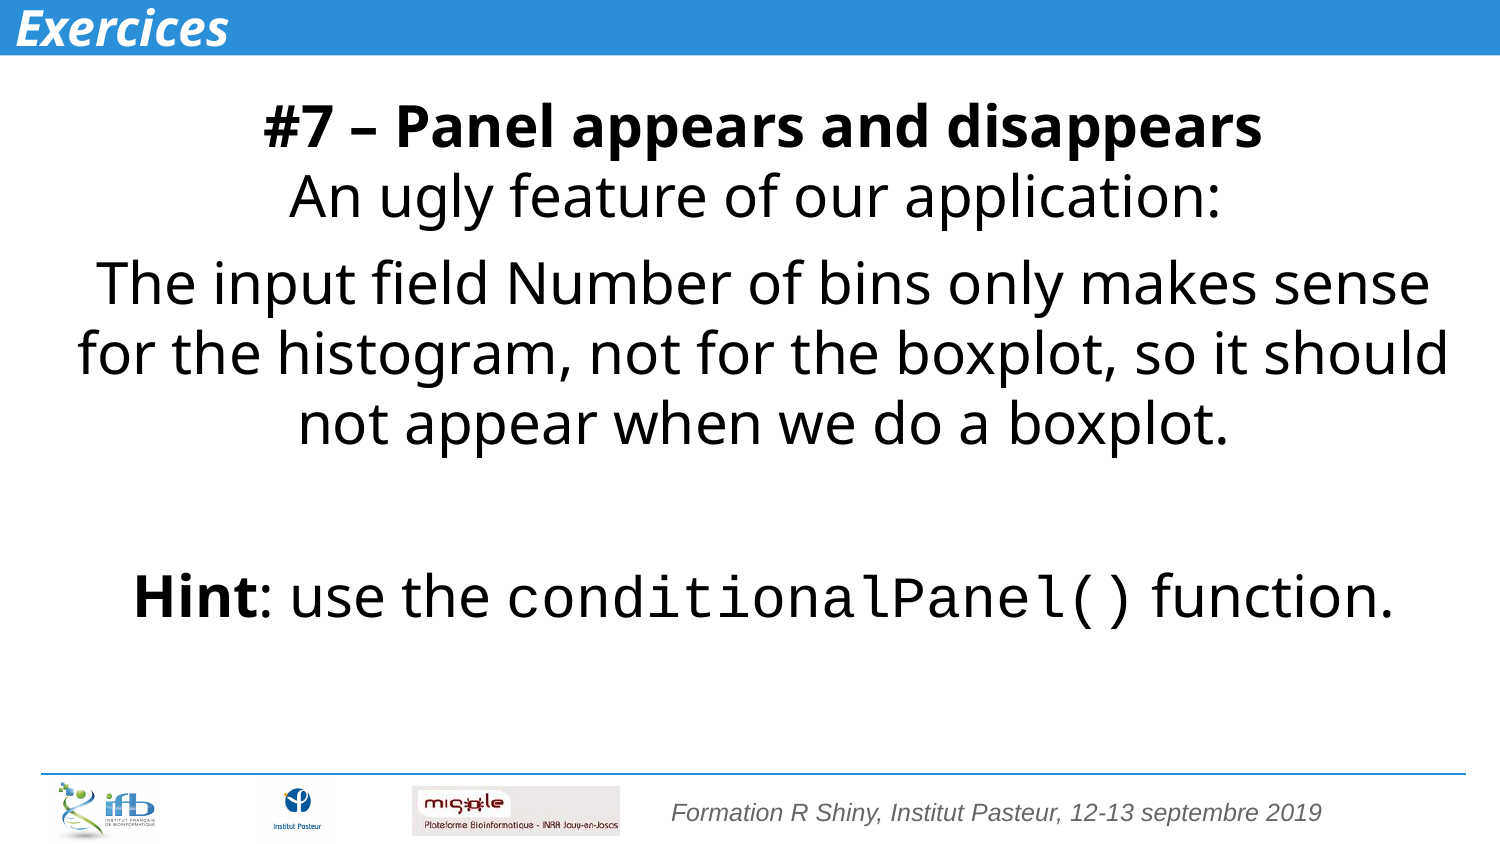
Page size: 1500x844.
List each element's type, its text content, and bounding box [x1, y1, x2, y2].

list #7 – Panel appears and disappears An ugly feature of our application: The input field Number of bins only makes sense for the histogram, not for the boxplot, so it should not appear when we do a boxplot. Hint: use the conditionalPanel() function. [37, 74, 1469, 759]
picture [51, 779, 158, 843]
picture [412, 786, 620, 836]
title Exercices [0, 0, 1500, 56]
picture [262, 778, 333, 844]
